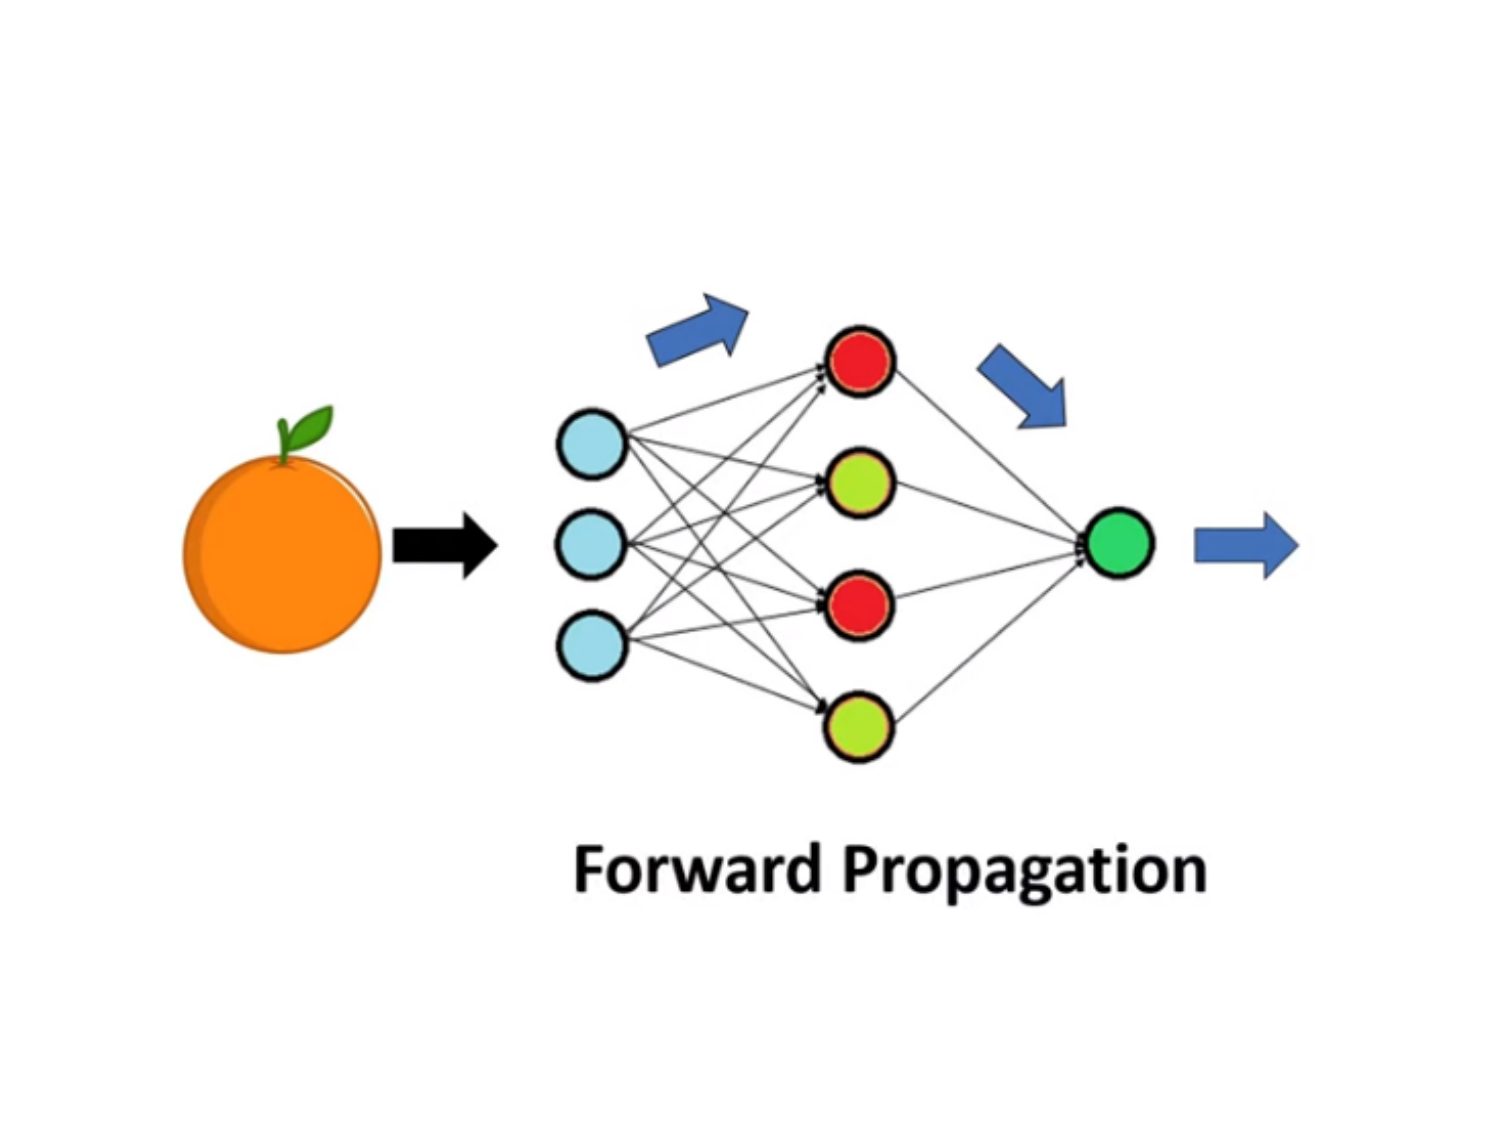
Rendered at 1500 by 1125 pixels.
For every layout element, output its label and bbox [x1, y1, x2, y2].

picture [124, 198, 1326, 935]
